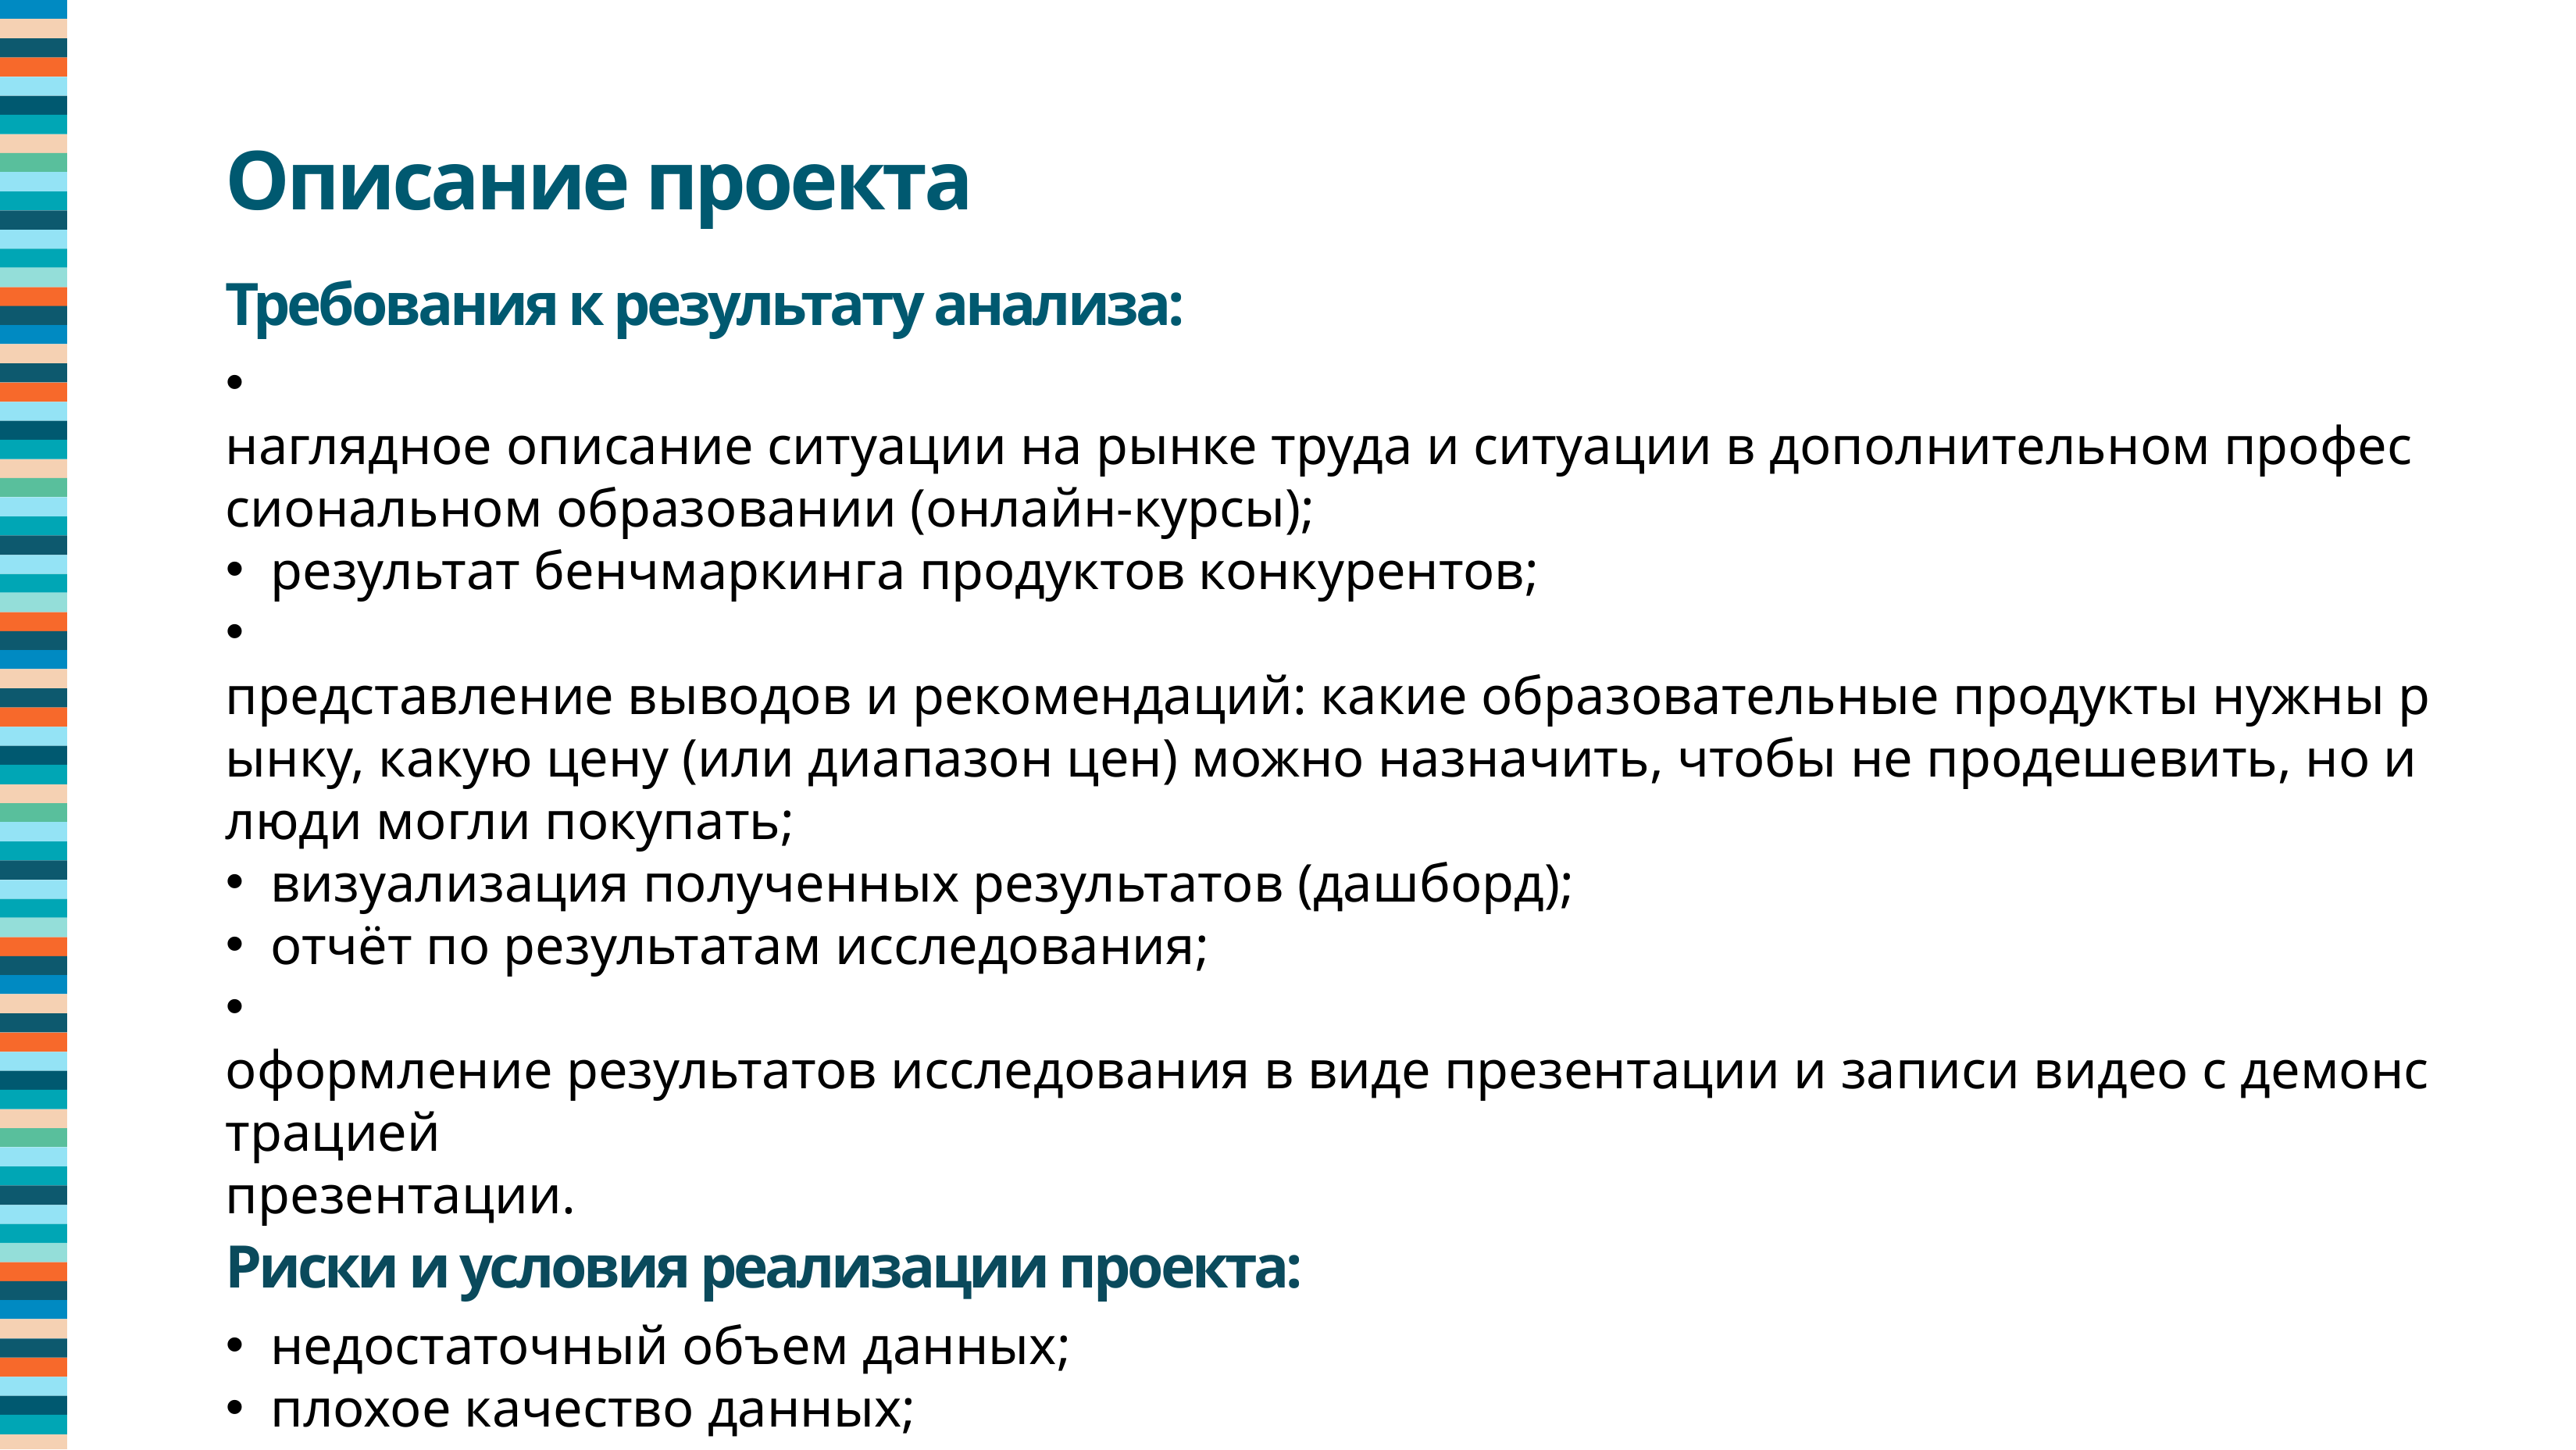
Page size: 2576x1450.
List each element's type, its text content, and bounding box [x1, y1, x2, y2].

text_box Описание проекта [213, 116, 2138, 232]
text_box Требования к результату анализа: наглядное описание ситуации на рынке труда и ситуации в дополнительном профессиональном образовании (онлайн-курсы); результат бенчмаркинга продуктов конкурентов; представление выводов и рекомендаций: какие образовательные продукты нужны рынку, какую цену (или диапазон цен) можно назначить, чтобы не продешевить, но и люди могли покупать; визуализация полученных результатов (дашборд); отчёт по результатам исследования; оформление результатов исследования в виде презентации и записи видео с демонстрацией презентации. Риски и условия реализации проекта: недостаточный объем данных; плохое качество данных; данные не подходят под задачи; отсутствие закономерностей в данных; падение покупательской способности. [213, 255, 2450, 1450]
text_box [0, 0, 68, 1450]
